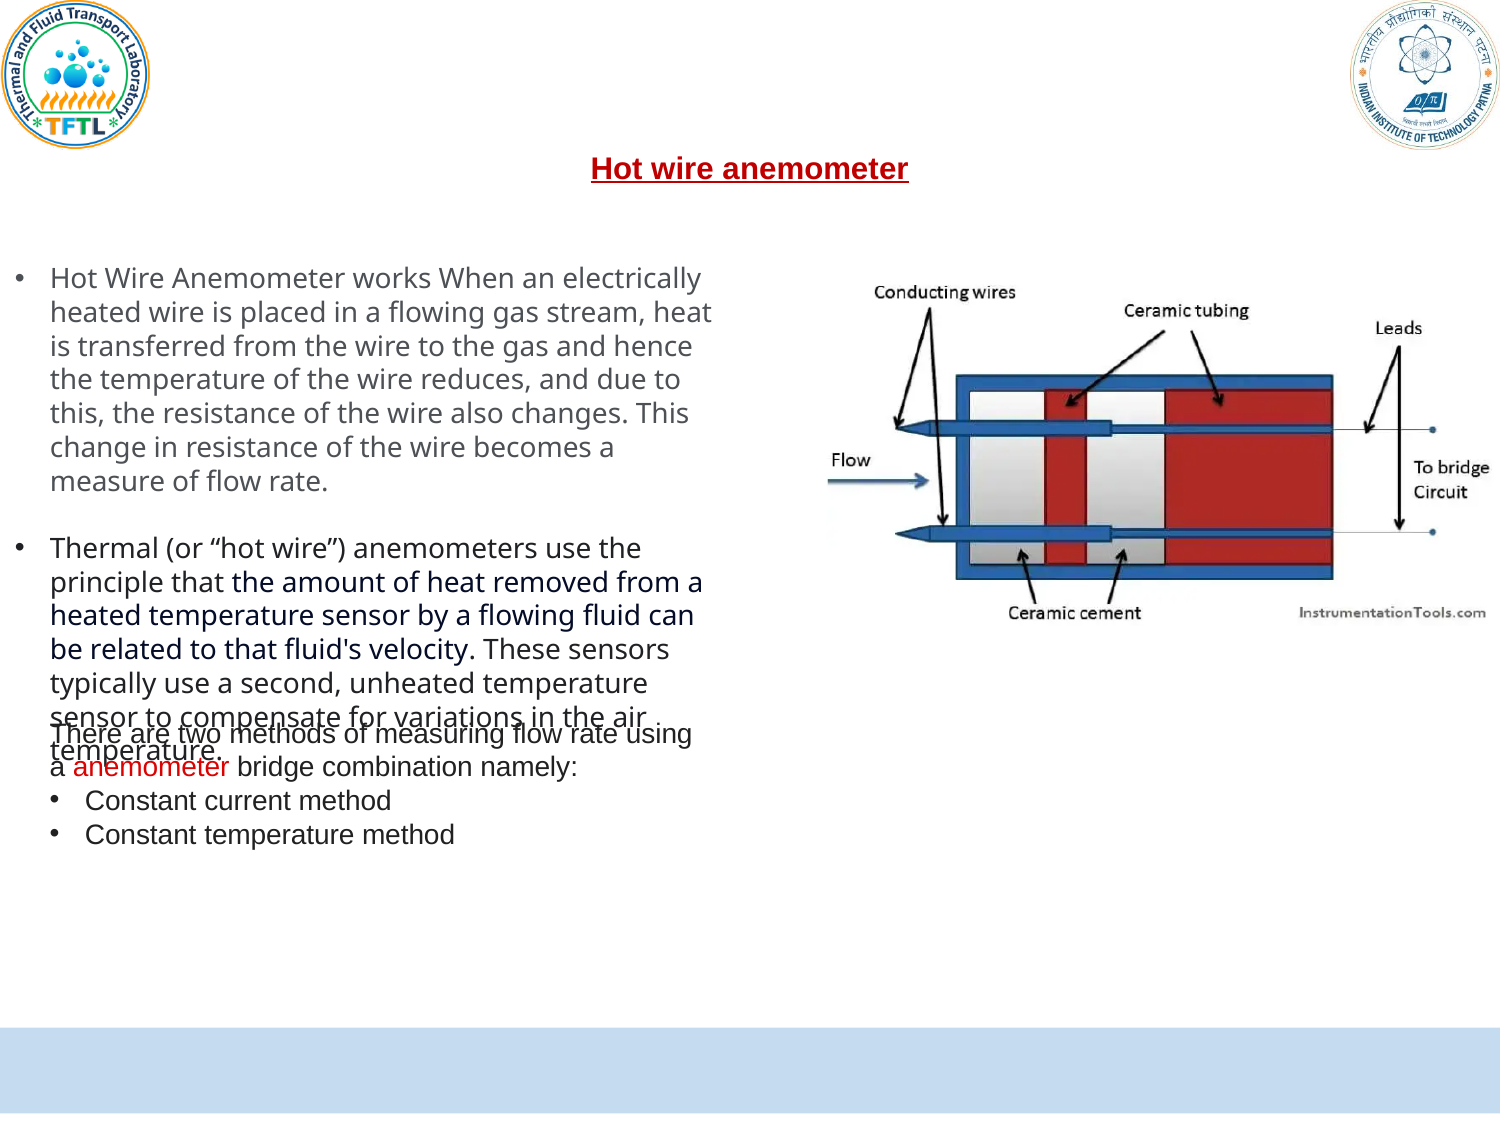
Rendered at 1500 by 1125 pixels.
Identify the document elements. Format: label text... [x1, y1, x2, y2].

text_box Hot Wire Anemometer works When an electrically heated wire is placed in a flowing gas stream, heat is transferred from the wire to the gas and hence the temperature of the wire reduces, and due to this, the resistance of the wire also changes. This change in resistance of the wire becomes a measure of flow rate. Thermal (or “hot wire”) anemometers use the principle that the amount of heat removed from a heated temperature sensor by a flowing fluid can be related to that fluid's velocity. These sensors typically use a second, unheated temperature sensor to compensate for variations in the air temperature. [0, 253, 751, 774]
picture [1350, 0, 1500, 140]
picture [0, 0, 150, 140]
text_box Hot wire anemometer [0, 140, 1500, 193]
text_box There are two methods of measuring flow rate using a anemometer bridge combination namely: Constant current method Constant temperature method [34, 707, 789, 858]
picture [826, 280, 1500, 626]
